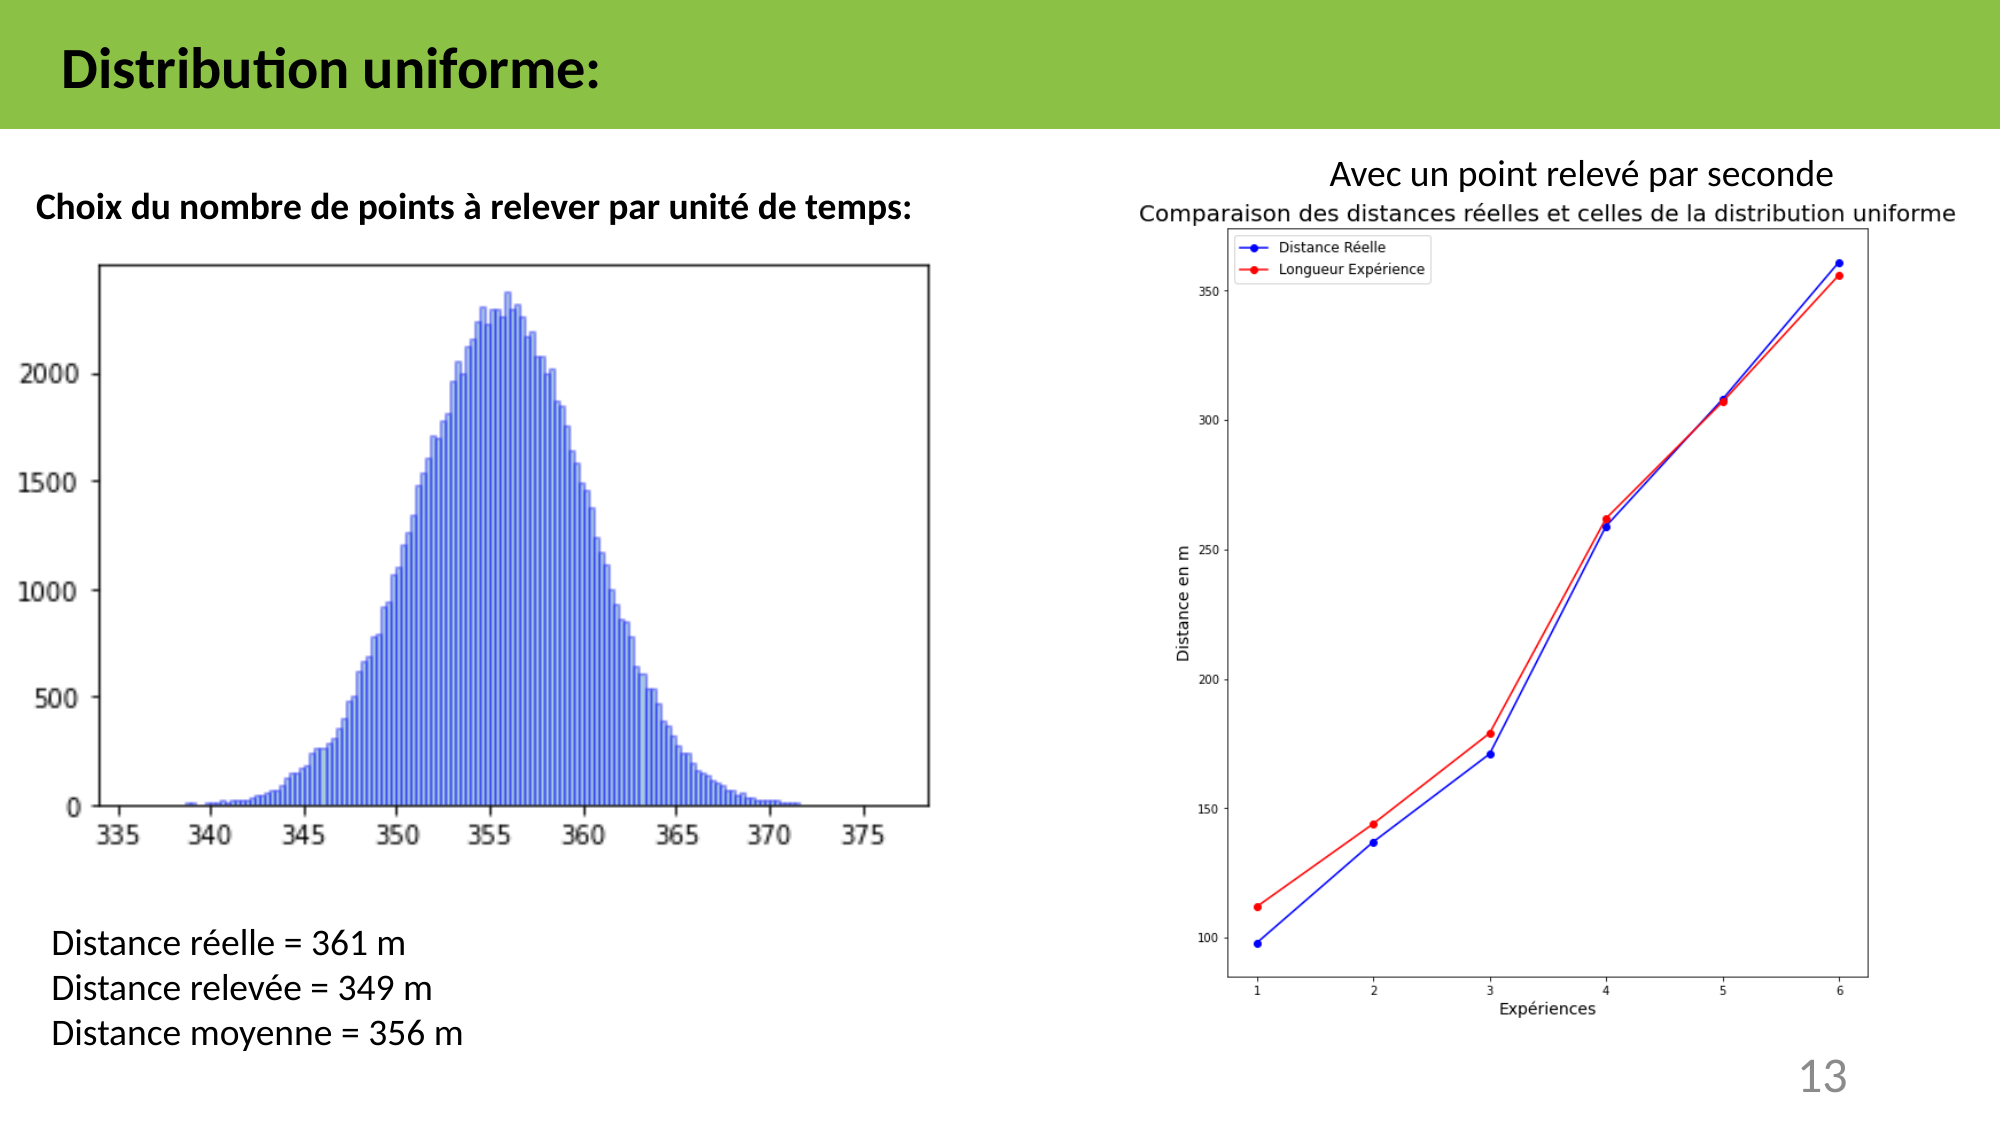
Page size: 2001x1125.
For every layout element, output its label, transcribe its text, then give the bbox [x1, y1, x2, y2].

text_box Avec un point relevé par seconde [1314, 141, 1850, 195]
picture [0, 250, 943, 865]
text_box [0, 0, 2000, 130]
slide_number 12 [1412, 1042, 1863, 1103]
text_box Distance réelle = 361 m Distance relevée = 349 m Distance moyenne = 356 m [36, 910, 487, 1061]
text_box Distribution uniforme: [47, 22, 617, 108]
text_box Choix du nombre de points à relever par unité de temps: [21, 174, 929, 250]
picture [1131, 195, 1964, 1026]
